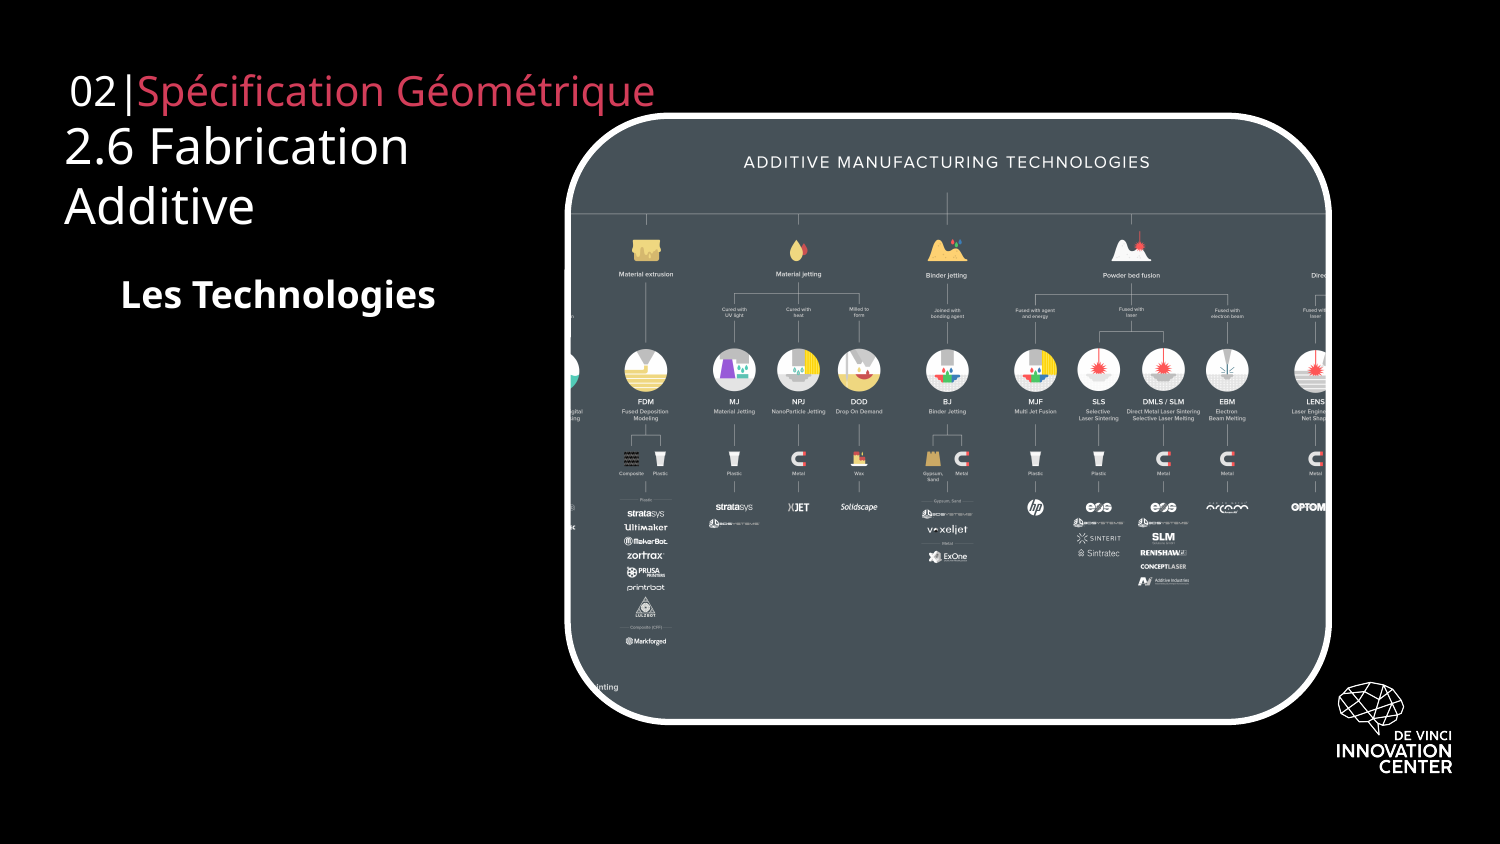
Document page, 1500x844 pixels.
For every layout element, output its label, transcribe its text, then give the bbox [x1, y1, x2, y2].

list Spécification Géométrique [103, 41, 803, 116]
list 02| [35, 41, 103, 116]
list Les Technologies [35, 249, 497, 728]
picture [567, 115, 1471, 807]
title 2.6 Fabrication Additive [49, 116, 511, 250]
